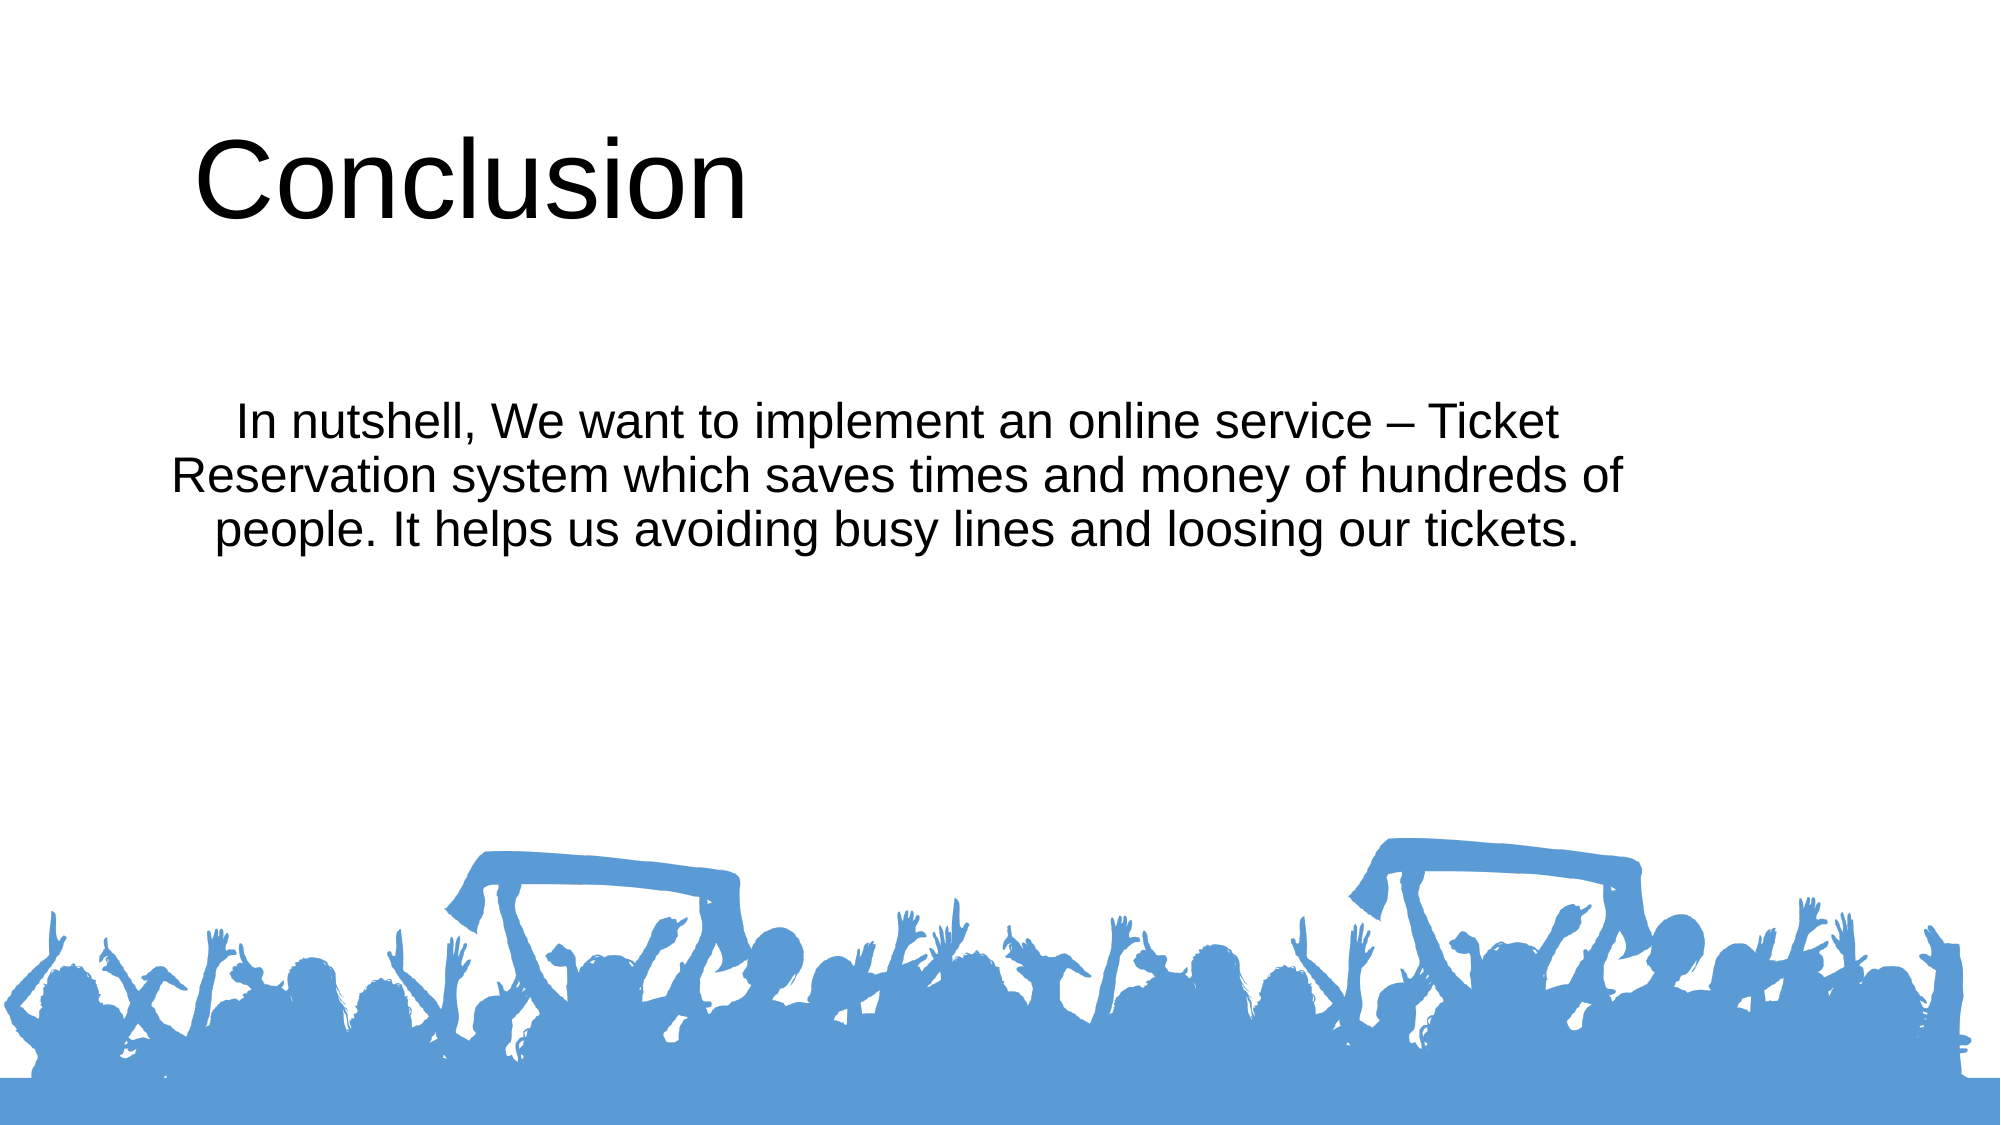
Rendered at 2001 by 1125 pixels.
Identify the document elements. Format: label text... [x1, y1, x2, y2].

picture [0, 838, 2000, 1077]
list Conclusion In nutshell, We want to implement an online service – Ticket Reservation system which saves times and money of hundreds of people. It helps us avoiding busy lines and loosing our tickets. [29, 246, 1655, 717]
